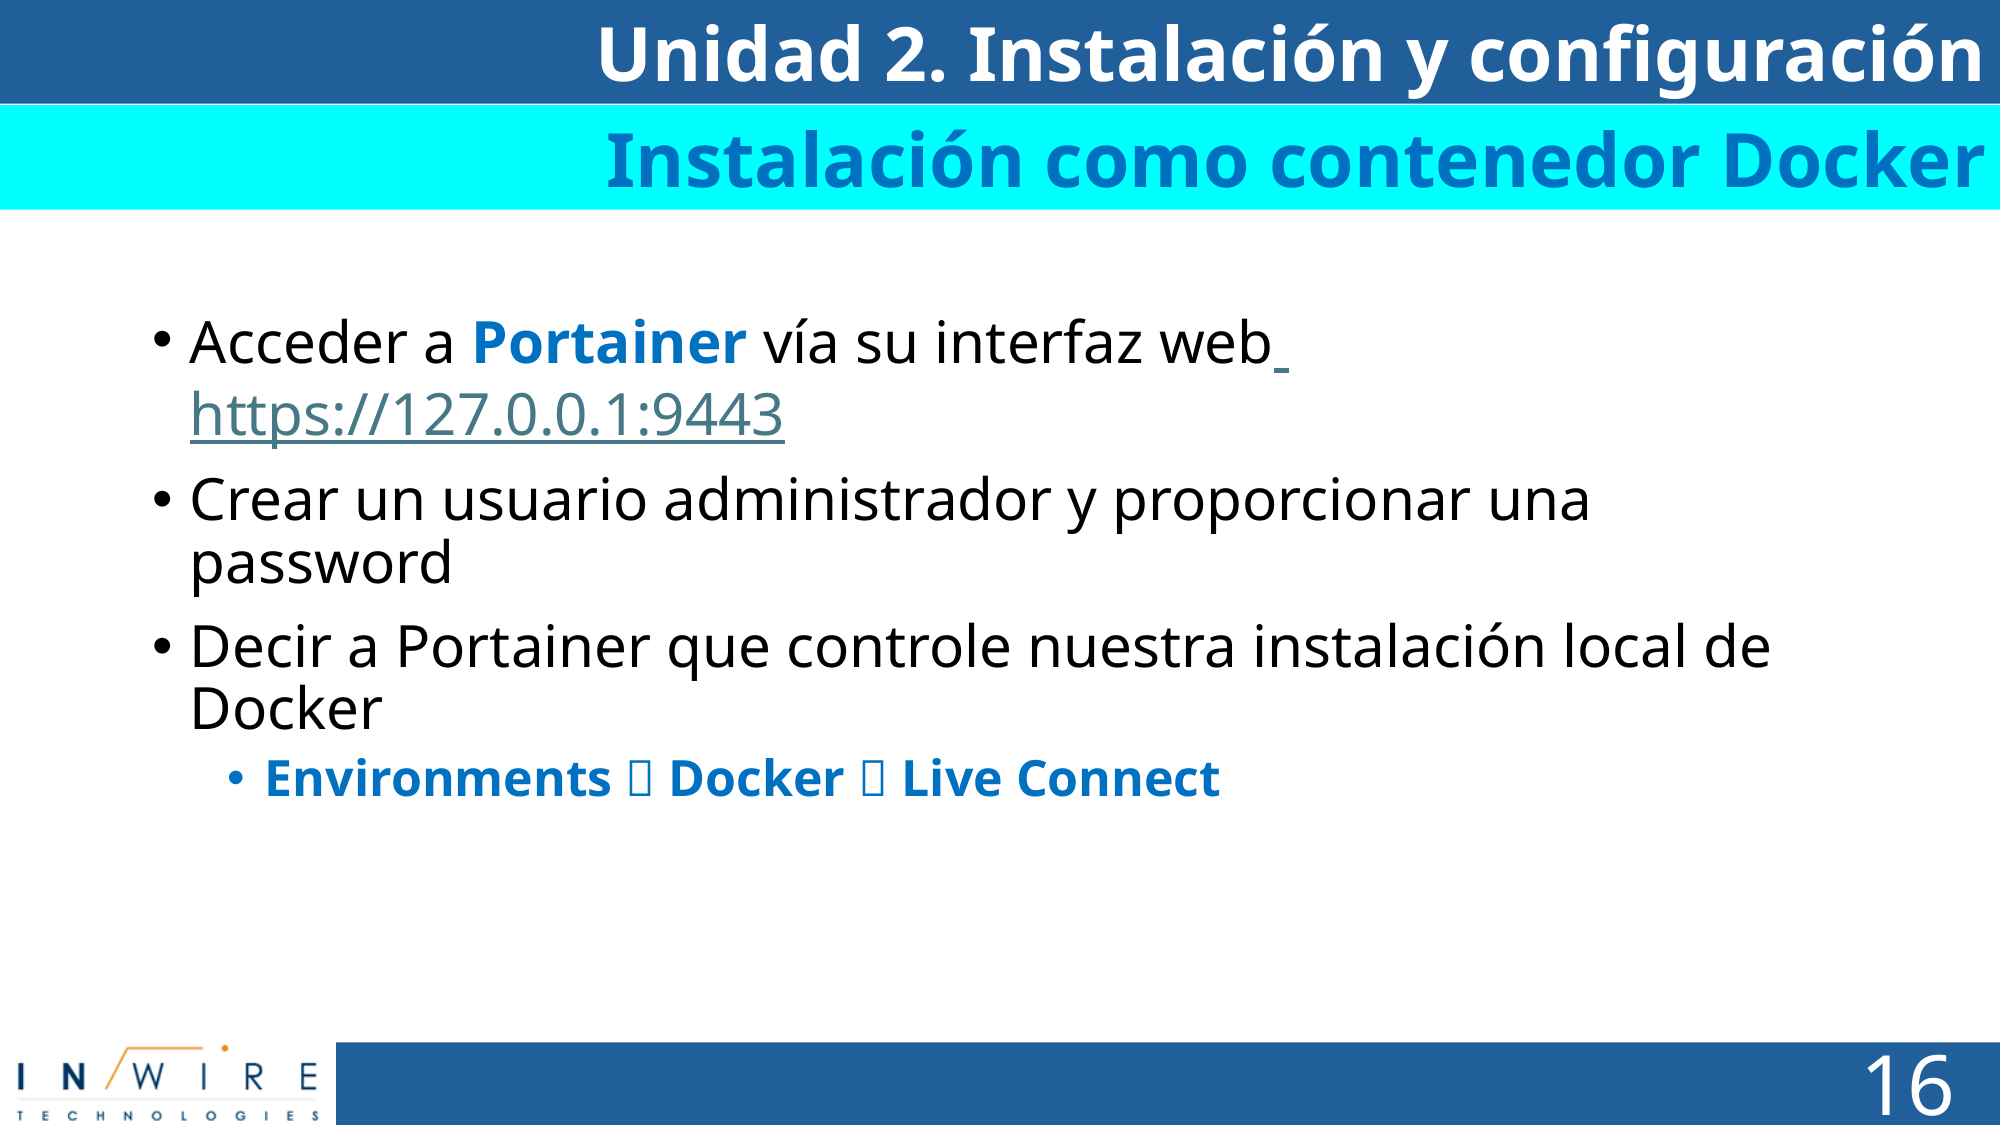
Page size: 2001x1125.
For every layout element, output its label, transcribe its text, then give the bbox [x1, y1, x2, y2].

picture [0, 1037, 336, 1125]
text_box Unidad 2. Instalación y configuración [0, 0, 2000, 104]
text_box Instalación como contenedor Docker [0, 104, 2000, 210]
list Acceder a Portainer vía su interfaz web https://127.0.0.1:9443 Crear un usuario administrador y proporcionar una password Decir a Portainer que controle nuestra instalación local de Docker Environments  Docker  Live Connect [137, 299, 1863, 1014]
